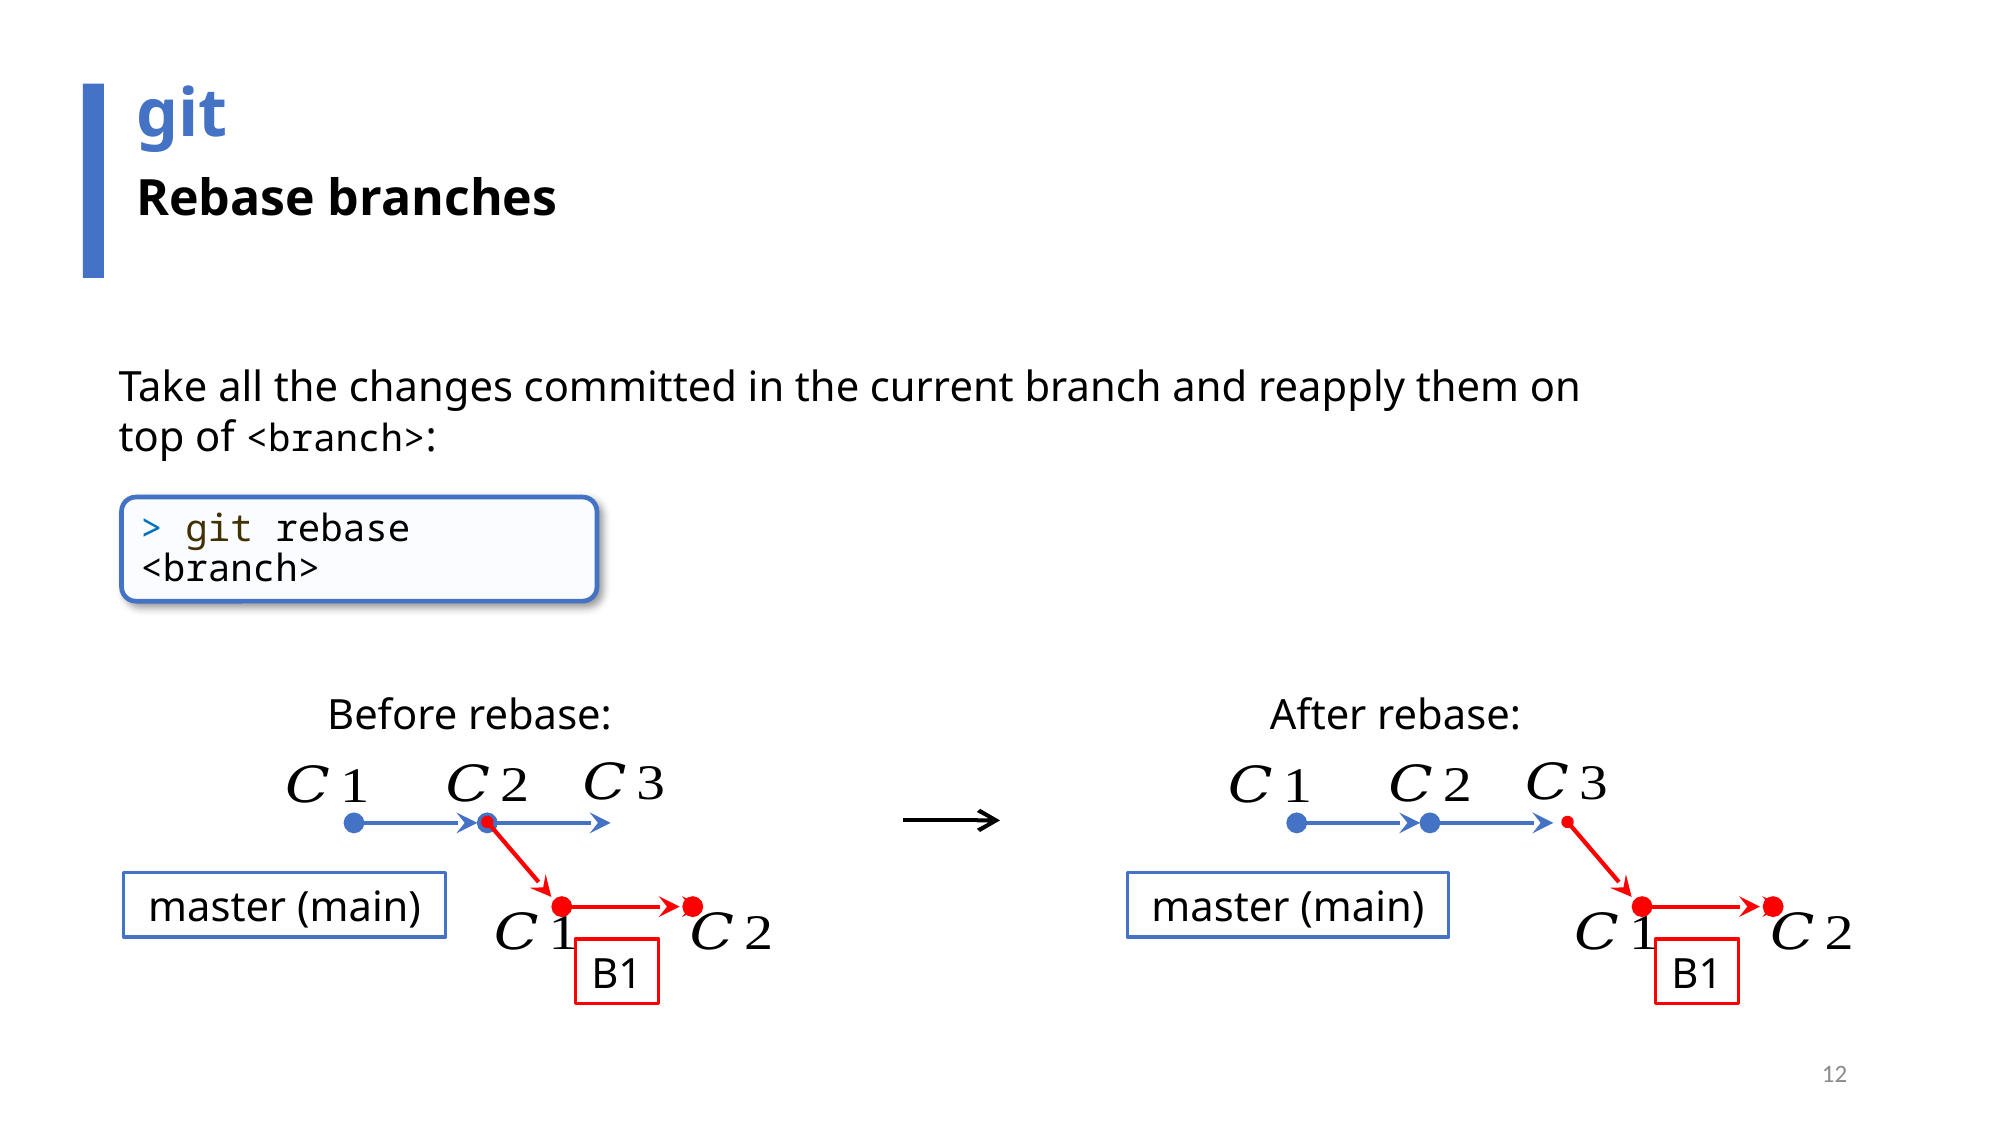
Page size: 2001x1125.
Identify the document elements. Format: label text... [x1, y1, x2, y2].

text_box Rebase branches [121, 158, 1284, 234]
text_box git [121, 62, 1284, 158]
text_box [82, 83, 105, 279]
slide_number 12 [1412, 1042, 1863, 1103]
text_box > git rebase <branch> [121, 497, 597, 602]
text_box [1127, 680, 1854, 1005]
text_box Take all the changes committed in the current branch and reapply them on top of <branch>: [103, 352, 1618, 457]
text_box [123, 680, 773, 1005]
